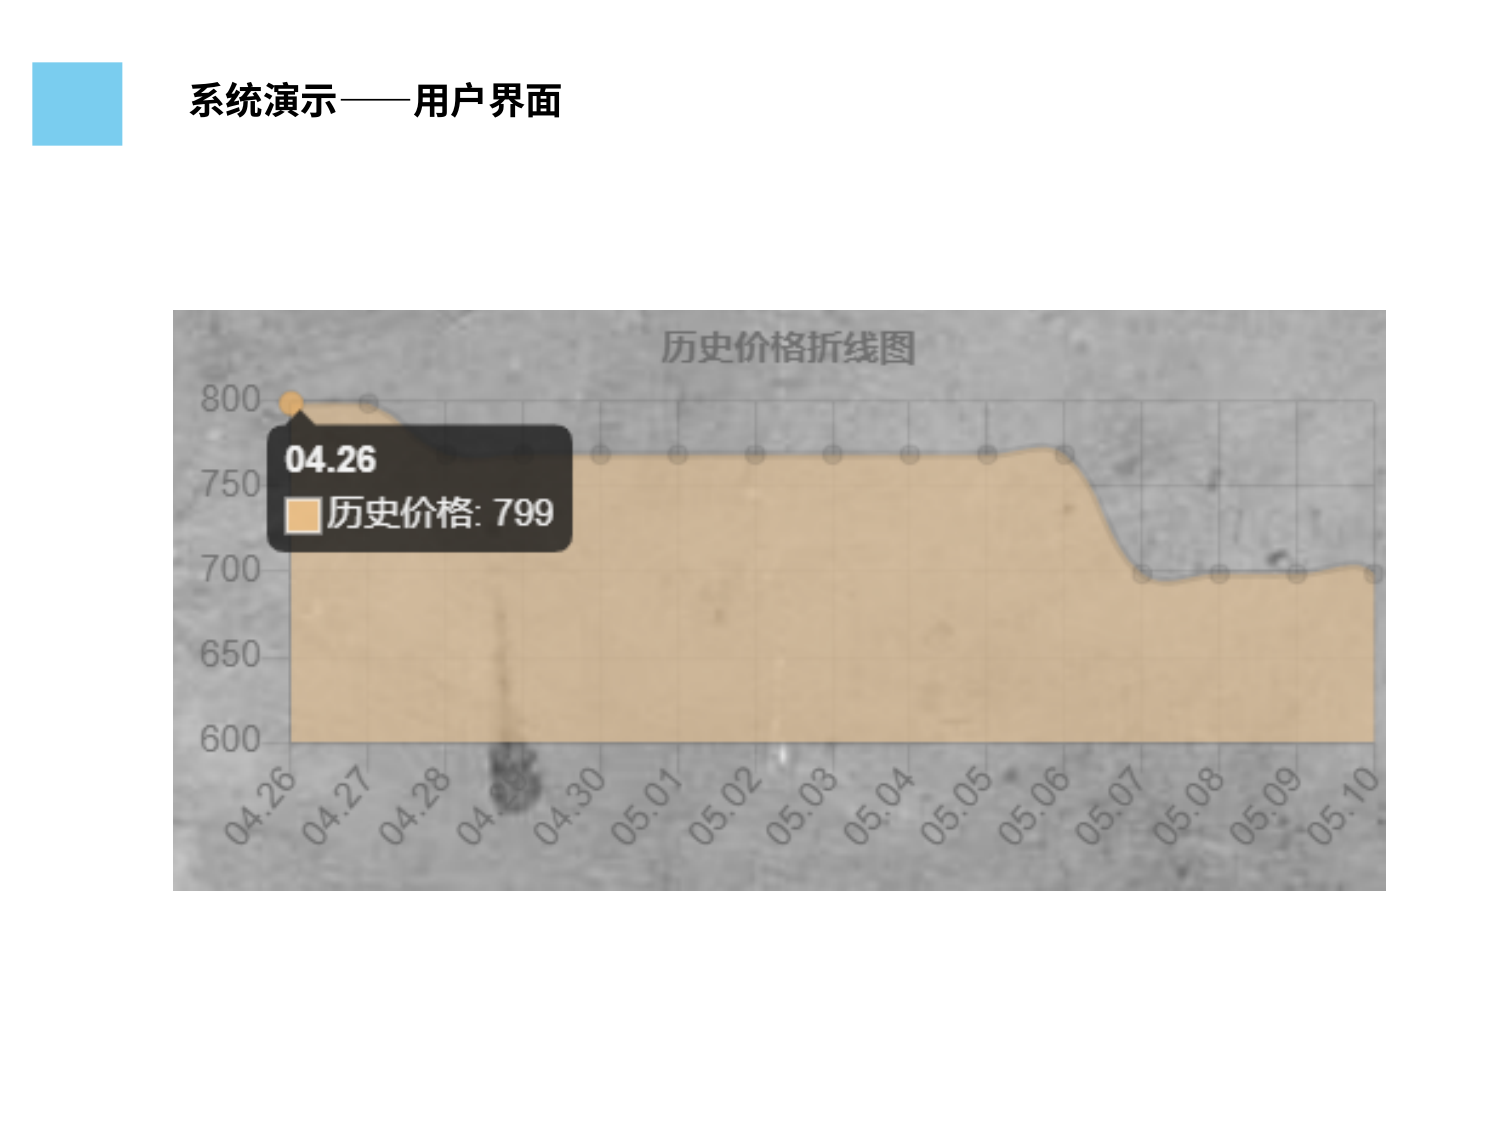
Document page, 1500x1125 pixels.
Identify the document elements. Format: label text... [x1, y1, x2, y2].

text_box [32, 62, 147, 146]
text_box 系统演示——用户界面 [173, 69, 666, 130]
picture [173, 310, 1386, 891]
